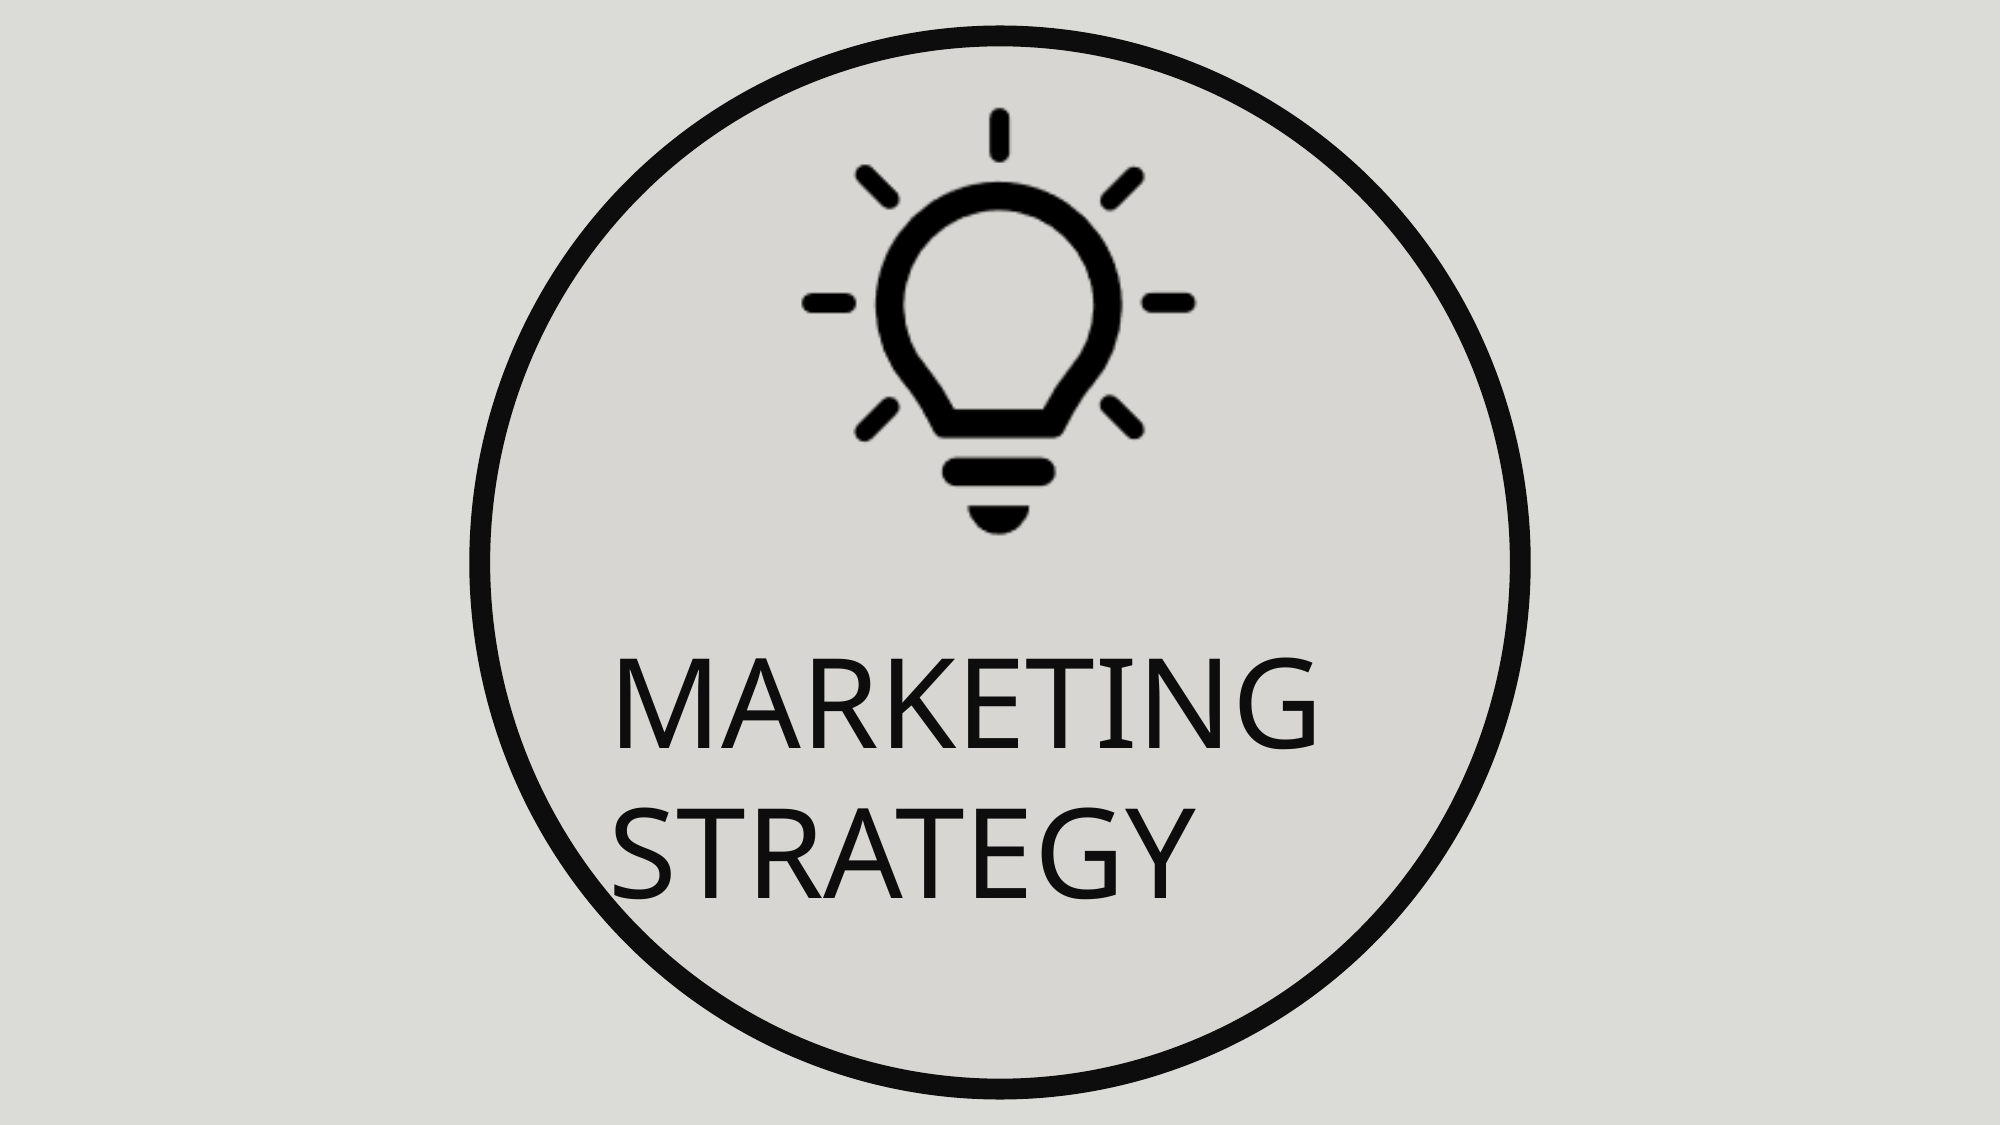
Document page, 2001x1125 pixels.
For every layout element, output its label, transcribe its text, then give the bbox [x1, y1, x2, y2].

text_box MARKETING STRATEGY [593, 615, 1500, 931]
picture [763, 89, 1237, 563]
text_box [770, 34, 1230, 89]
text_box [478, 92, 1522, 893]
text_box [626, 931, 1374, 1091]
